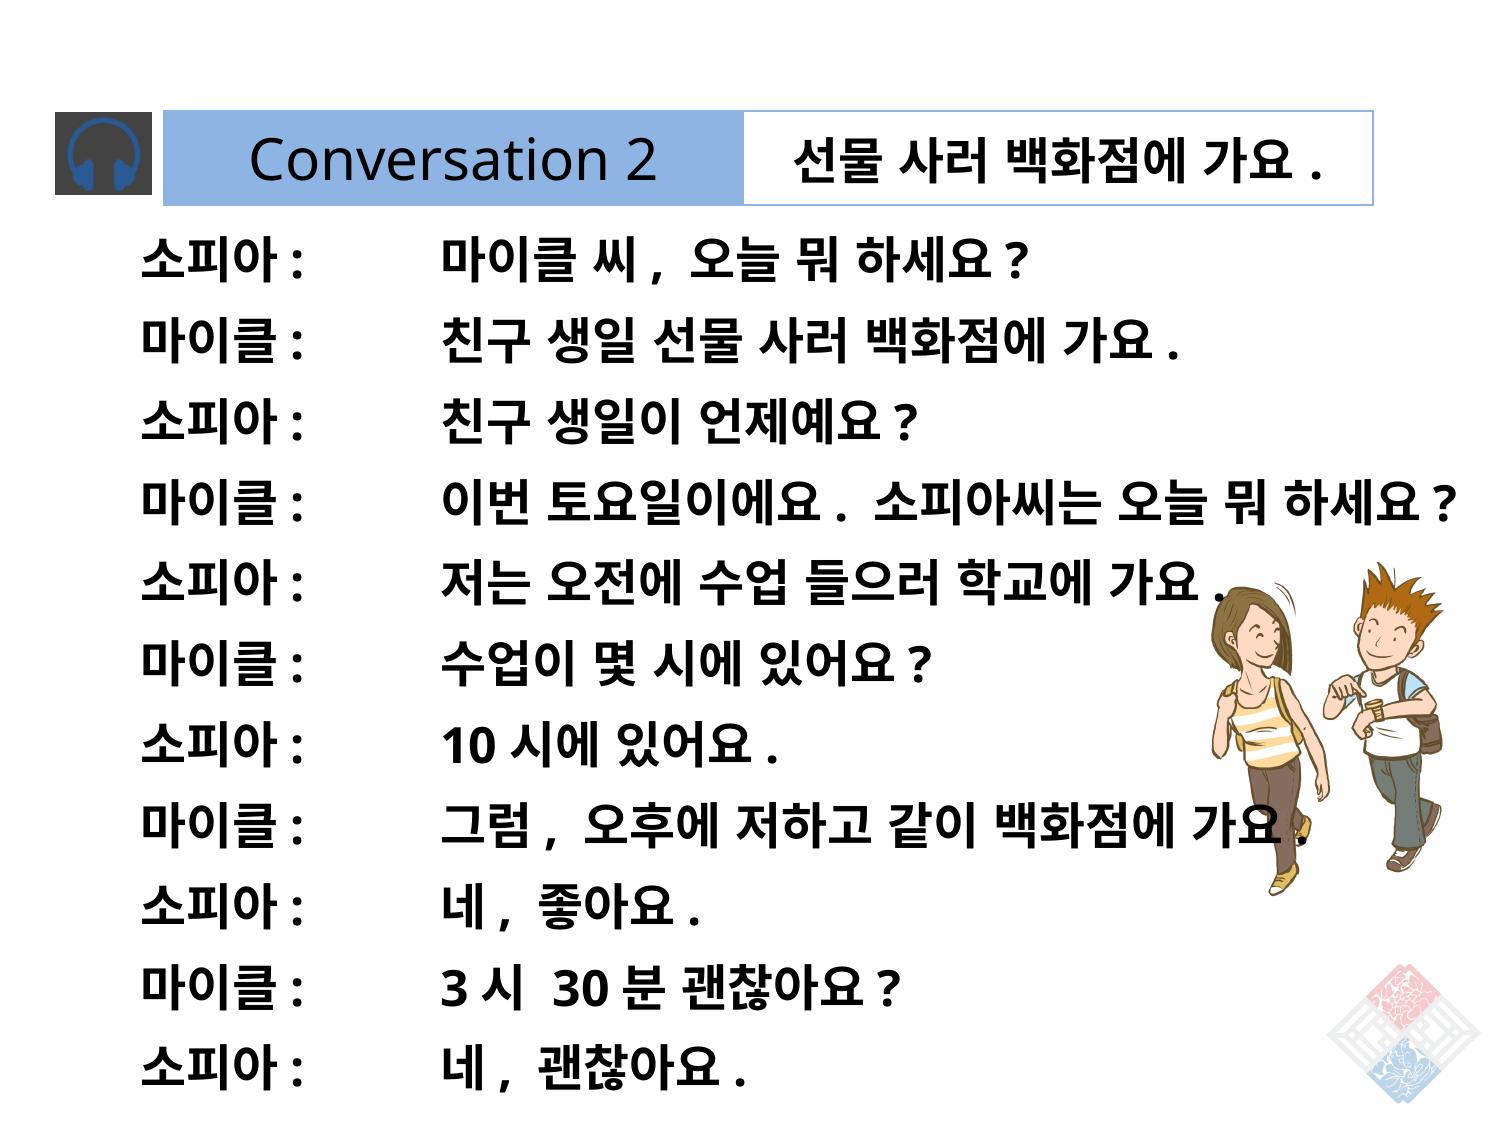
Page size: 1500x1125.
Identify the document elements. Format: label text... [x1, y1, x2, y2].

picture [53, 110, 154, 197]
text_box 소피아: 마이클 씨, 오늘 뭐 하세요? 마이클: 친구 생일 선물 사러 백화점에 가요. 소피아: 친구 생일이 언제예요? 마이클: 이번 토요일이에요. 소피아씨는 오늘 뭐 하세요? 소피아: 저는 오전에 수업 들으러 학교에 가요. 마이클: 수업이 몇 시에 있어요? 소피아: 10시에 있어요. 마이클: 그럼, 오후에 저하고 같이 백화점에 가요. 소피아: 네, 좋아요. 마이클: 3시 30분 괜찮아요? 소피아: 네, 괜찮아요. [125, 200, 1500, 1105]
picture [1191, 533, 1459, 914]
table_header 선물 사러 백화점에 가요. [744, 112, 1372, 200]
table_header Conversation 2 [165, 112, 742, 200]
